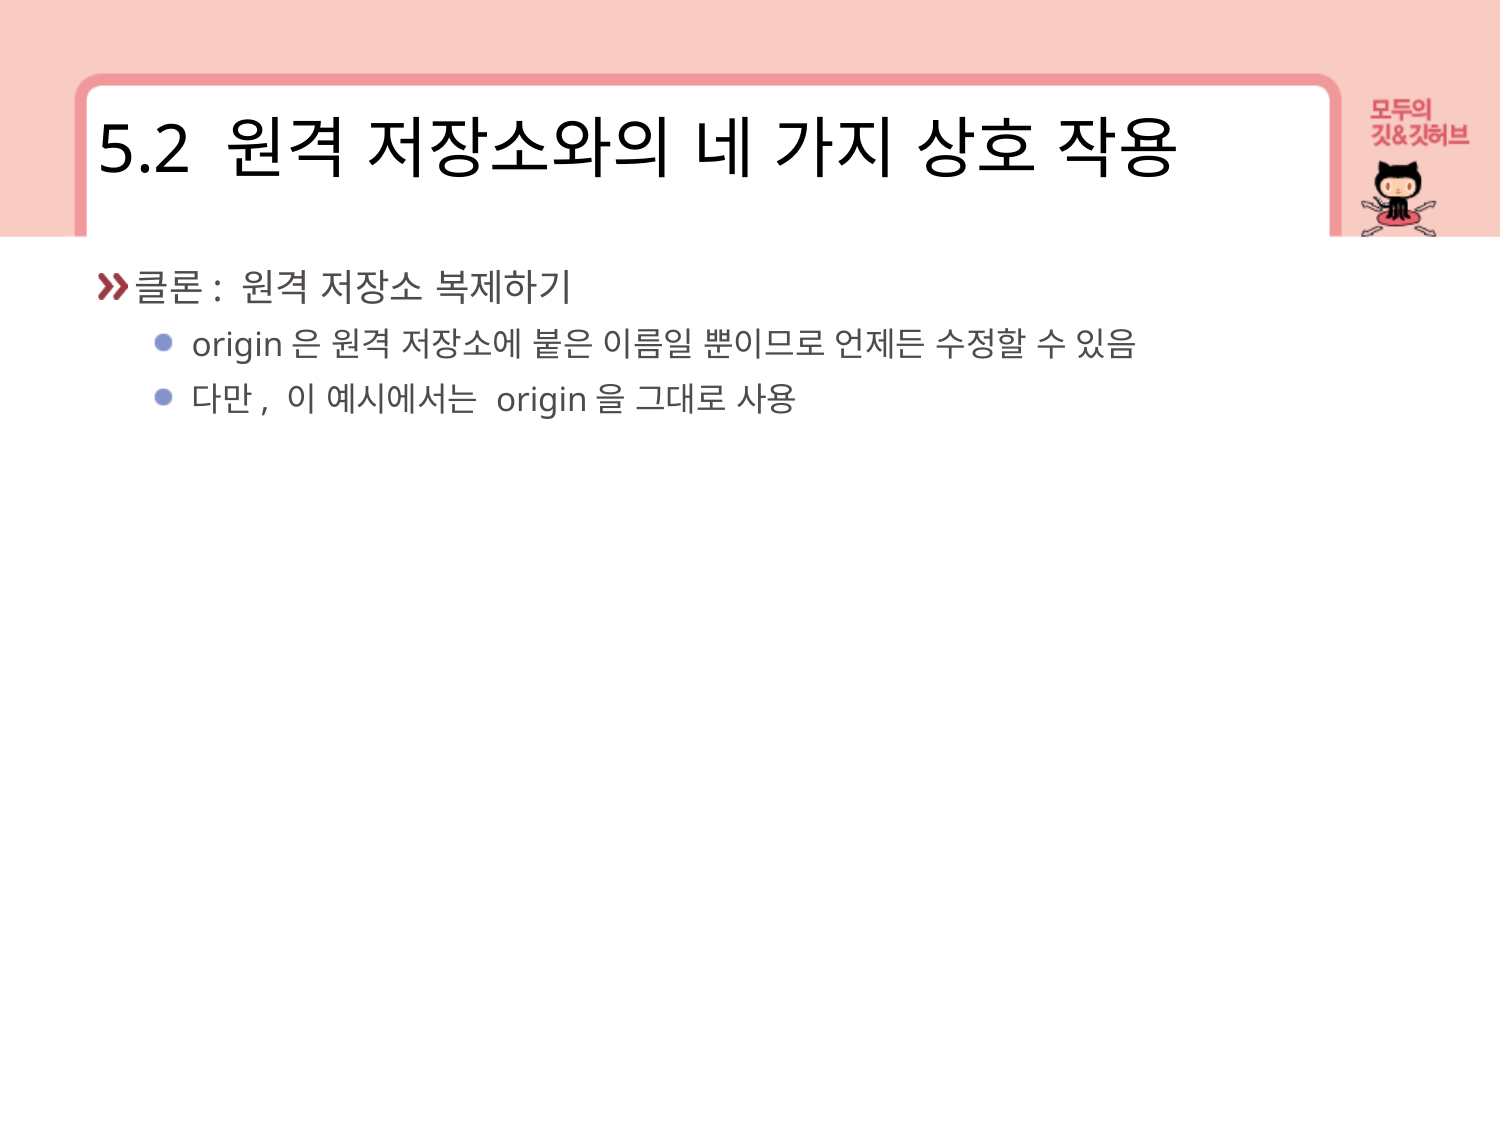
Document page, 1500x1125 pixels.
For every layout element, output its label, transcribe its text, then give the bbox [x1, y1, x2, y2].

text_box 5.2 원격 저장소와의 네 가지 상호 작용 [82, 61, 1413, 193]
text_box 클론: 원격 저장소 복제하기 origin은 원격 저장소에 붙은 이름일 뿐이므로 언제든 수정할 수 있음 다만, 이 예시에서는 origin을 그대로 사용 [82, 252, 1413, 1067]
picture [0, 0, 1500, 1125]
